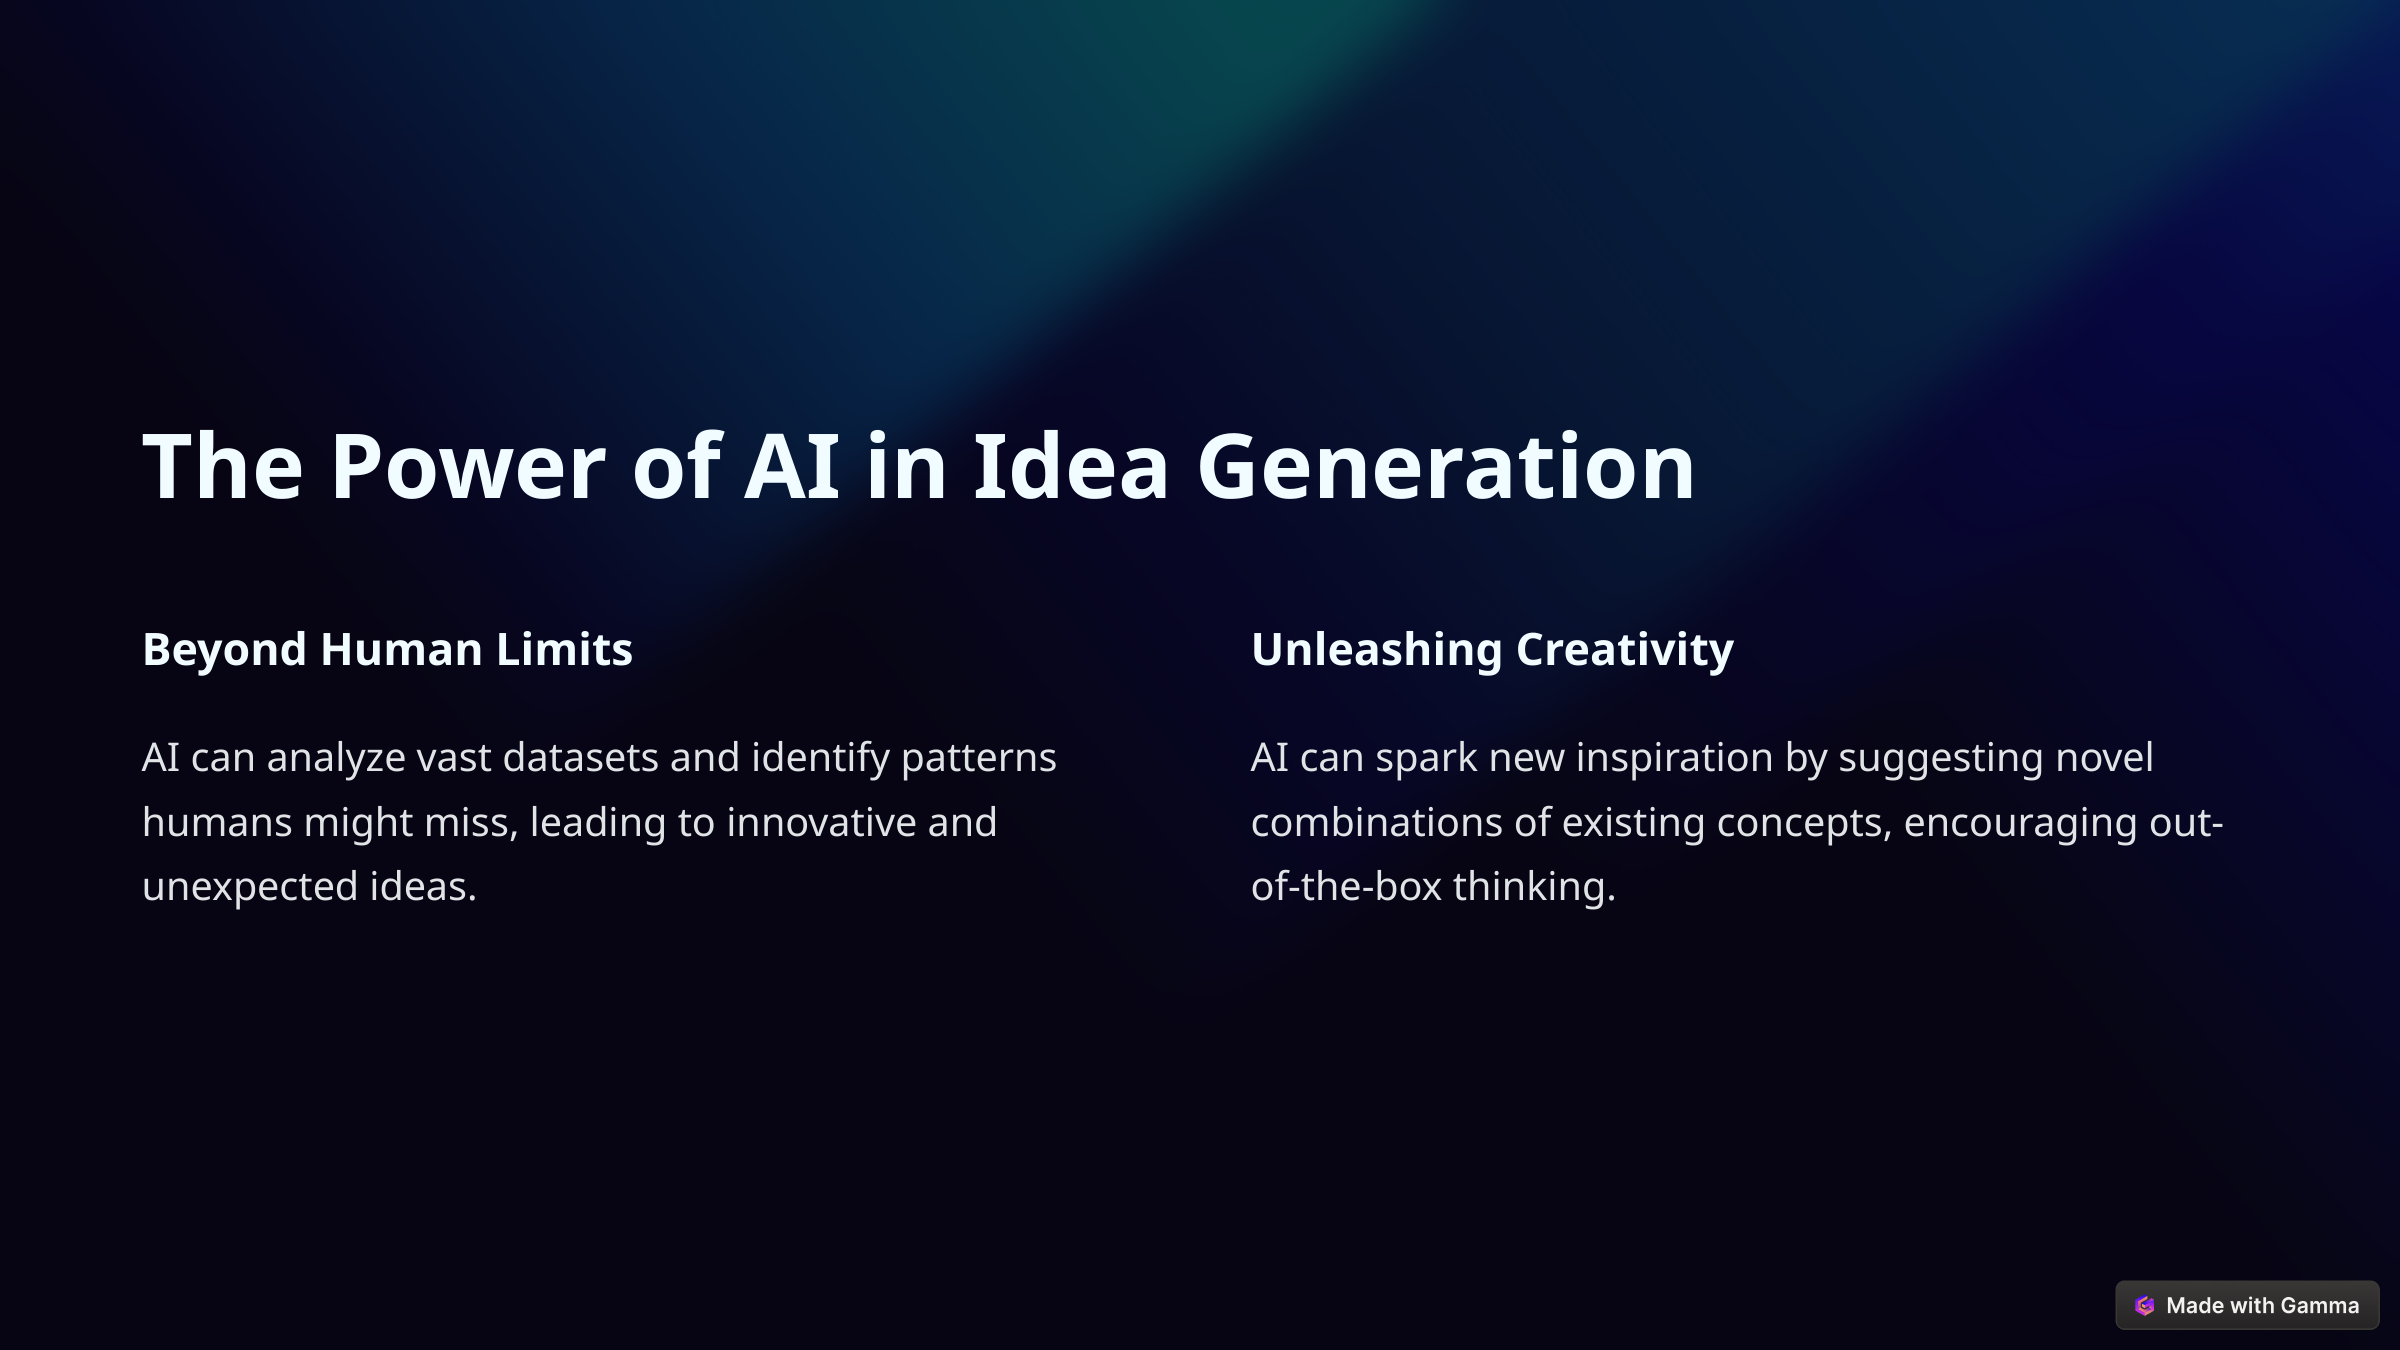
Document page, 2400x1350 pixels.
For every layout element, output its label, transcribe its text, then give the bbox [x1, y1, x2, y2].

text_box Unleashing Creativity [1250, 618, 1709, 675]
text_box AI can analyze vast datasets and identify patterns humans might miss, leading to innovative and unexpected ideas. [141, 714, 1151, 845]
text_box Beyond Human Limits [141, 618, 598, 675]
text_box AI can spark new inspiration by suggesting novel combinations of existing concepts, encouraging out-of-the-box thinking. [1250, 714, 2260, 910]
picture [2106, 1271, 2389, 1339]
text_box The Power of AI in Idea Generation [141, 404, 1578, 517]
